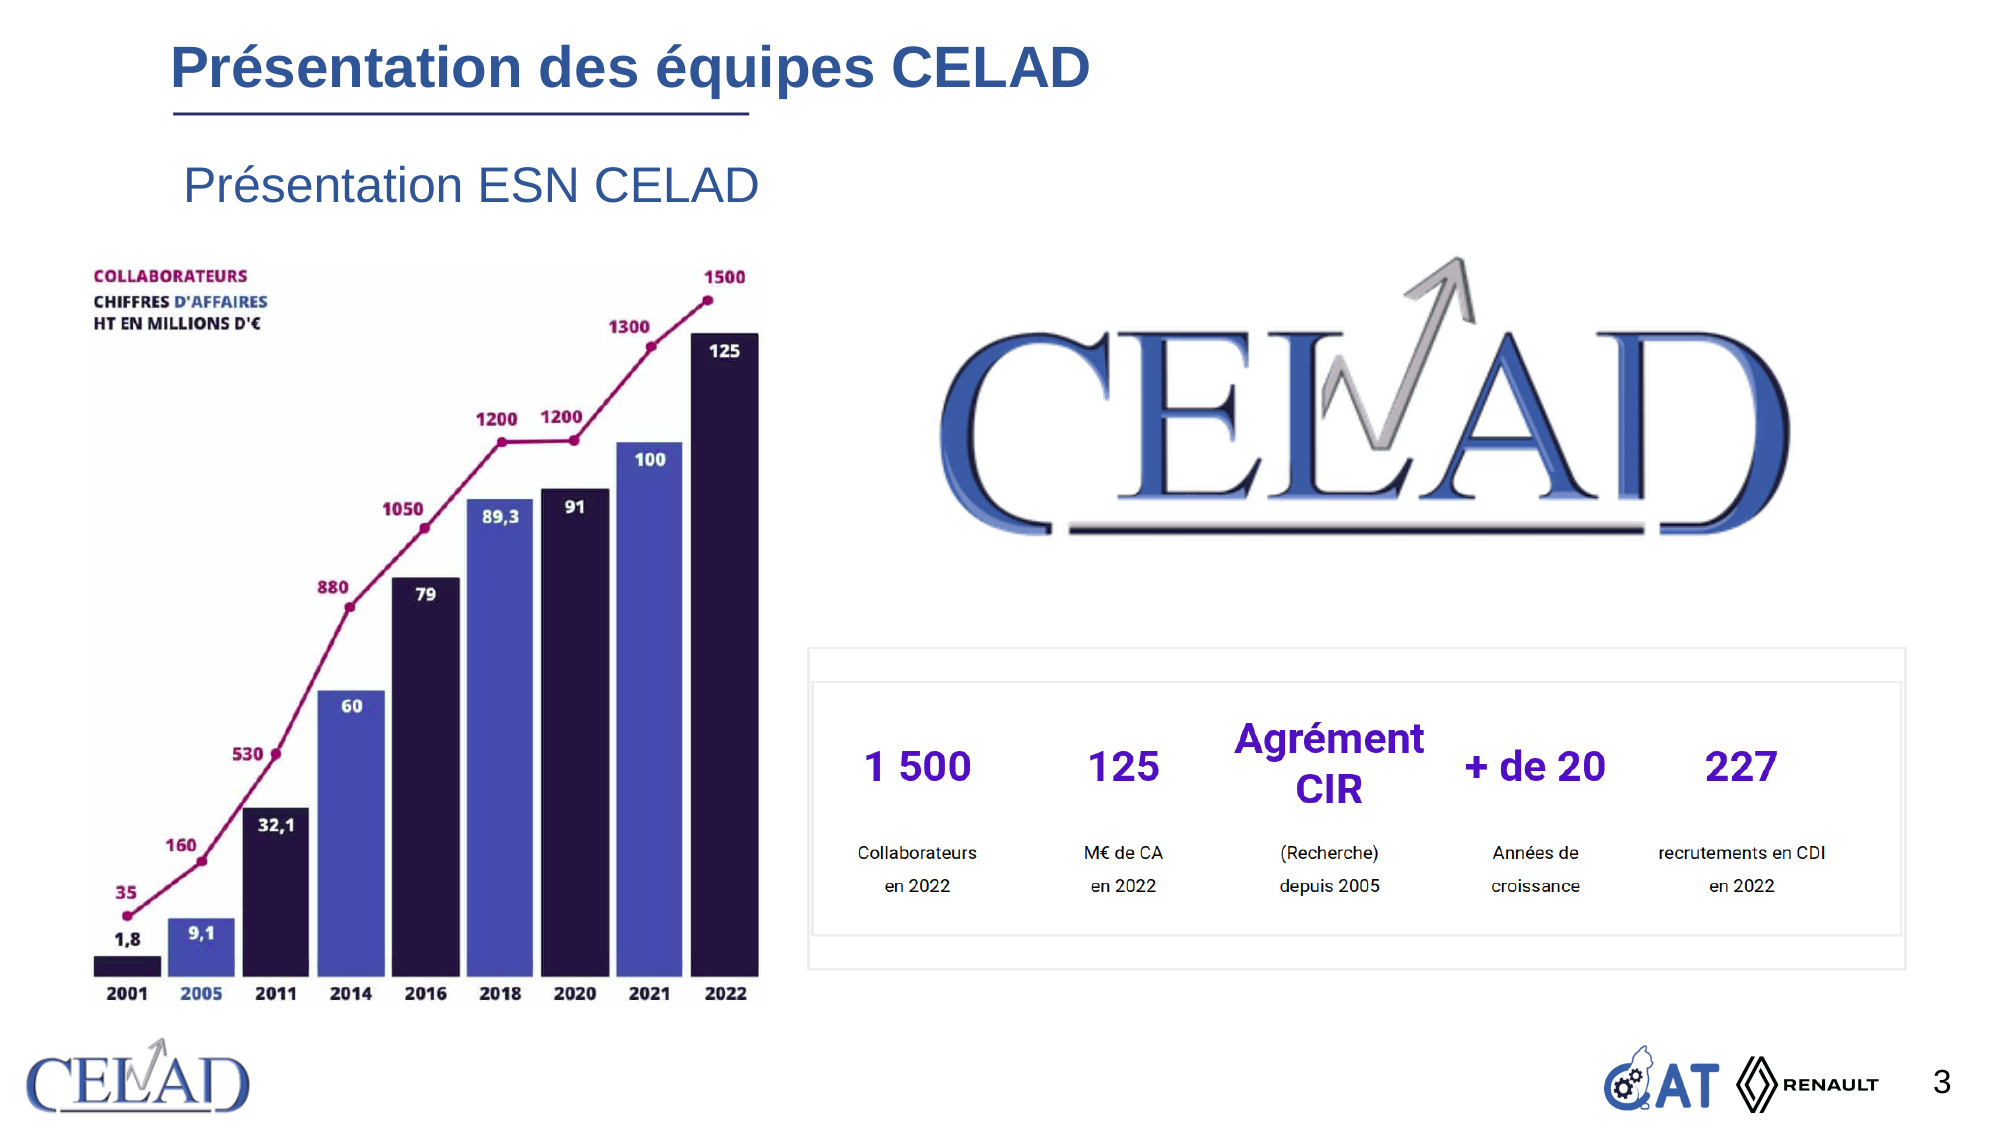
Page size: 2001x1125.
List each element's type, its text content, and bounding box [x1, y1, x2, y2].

picture [20, 1034, 256, 1118]
picture [167, 100, 754, 119]
picture [1730, 1042, 1883, 1125]
text_box Présentation des équipes CELAD [155, 21, 1191, 97]
picture [1603, 1045, 1721, 1111]
picture [87, 262, 766, 1008]
picture [796, 642, 1917, 977]
text_box Présentation ESN CELAD [168, 151, 947, 235]
text_box 3 [1898, 1039, 1987, 1116]
picture [915, 242, 1816, 553]
